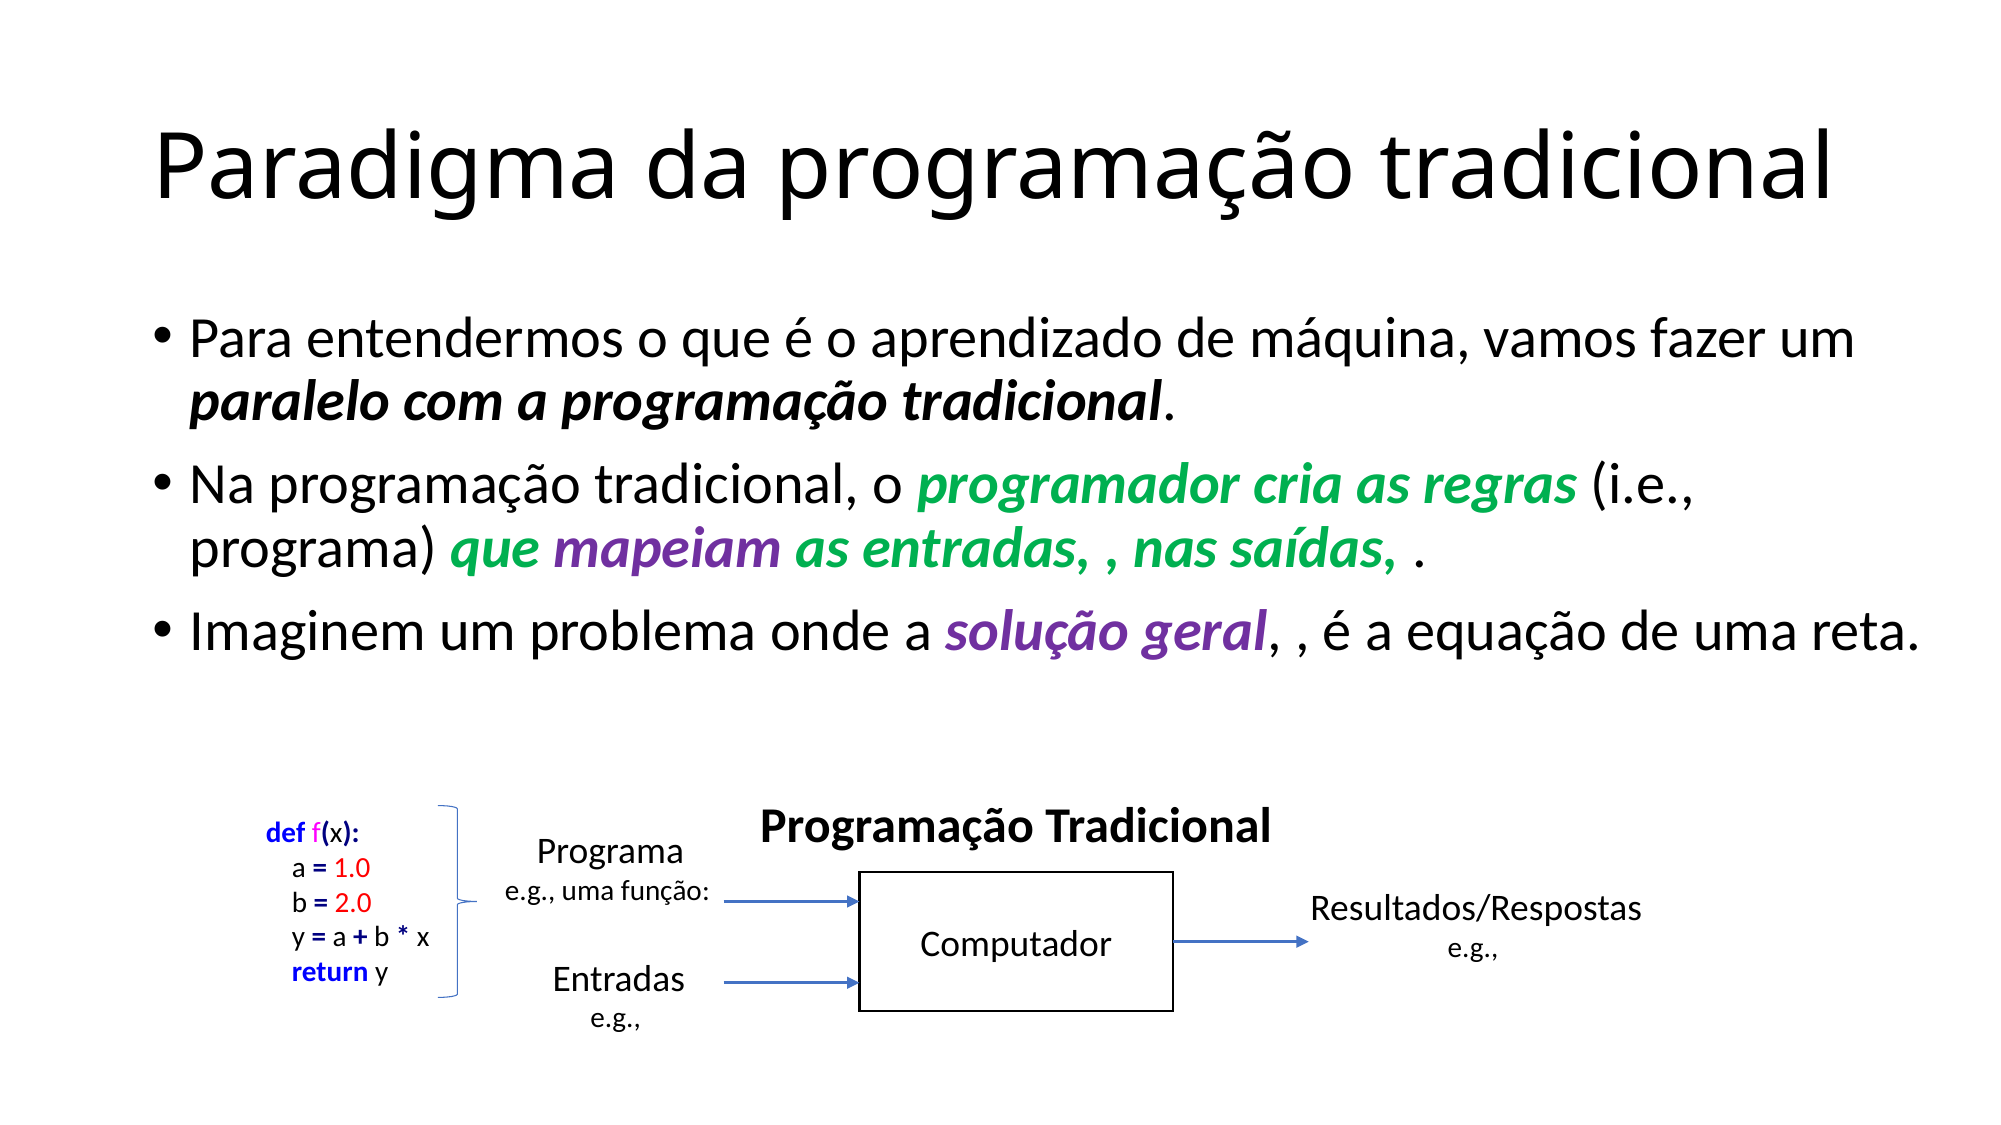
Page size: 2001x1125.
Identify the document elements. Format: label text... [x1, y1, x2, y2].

text_box [437, 805, 477, 998]
text_box Computador [858, 871, 1174, 1012]
title Paradigma da programação tradicional [137, 59, 1863, 278]
text_box Programação Tradicional [723, 784, 1309, 860]
text_box def f(x): a = 1.0 b = 2.0 y = a + b * x return y [251, 805, 437, 996]
